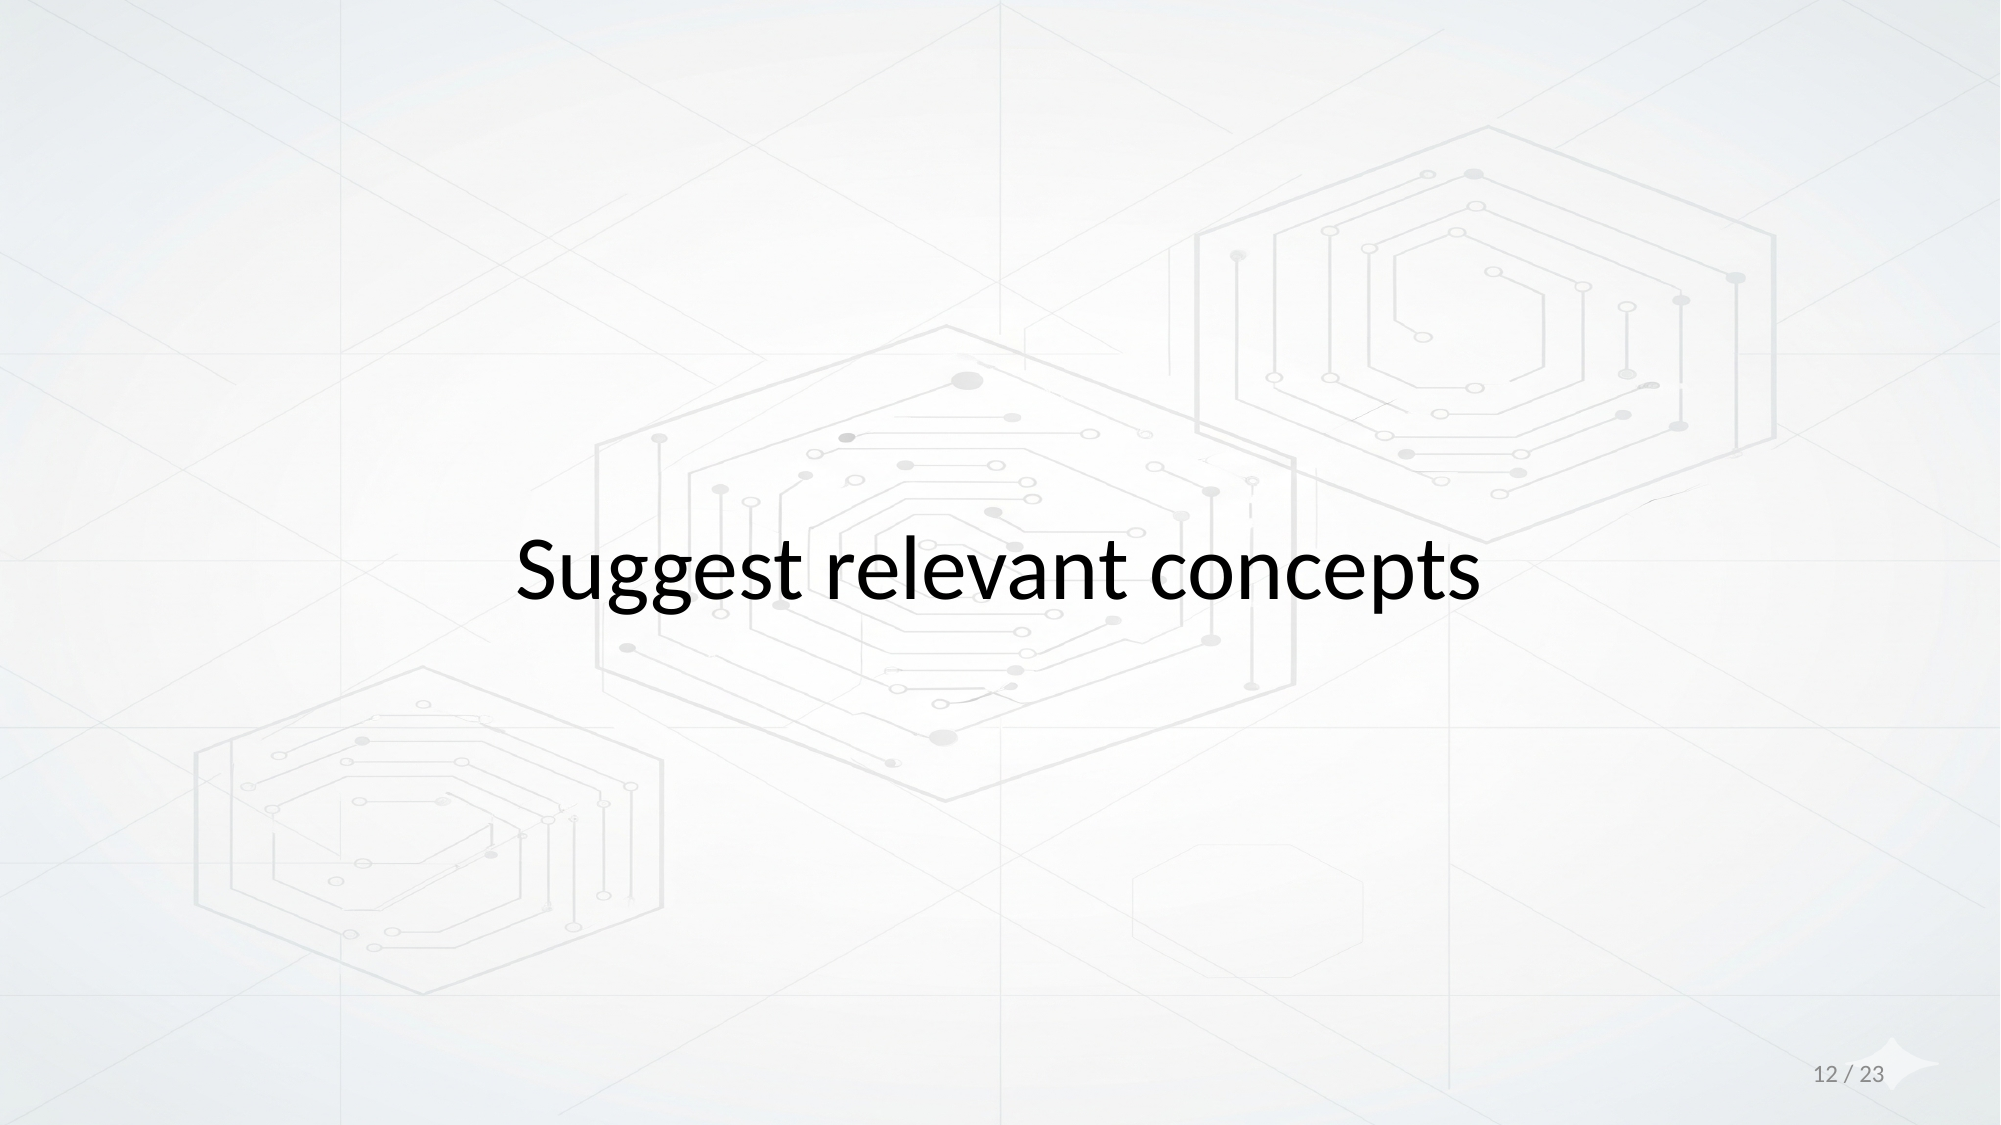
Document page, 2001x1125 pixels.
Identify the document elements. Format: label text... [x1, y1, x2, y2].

slide_number 12 / 23 [1433, 1042, 1900, 1103]
title Suggest relevant concepts [99, 468, 1900, 657]
picture [0, 0, 2001, 1125]
